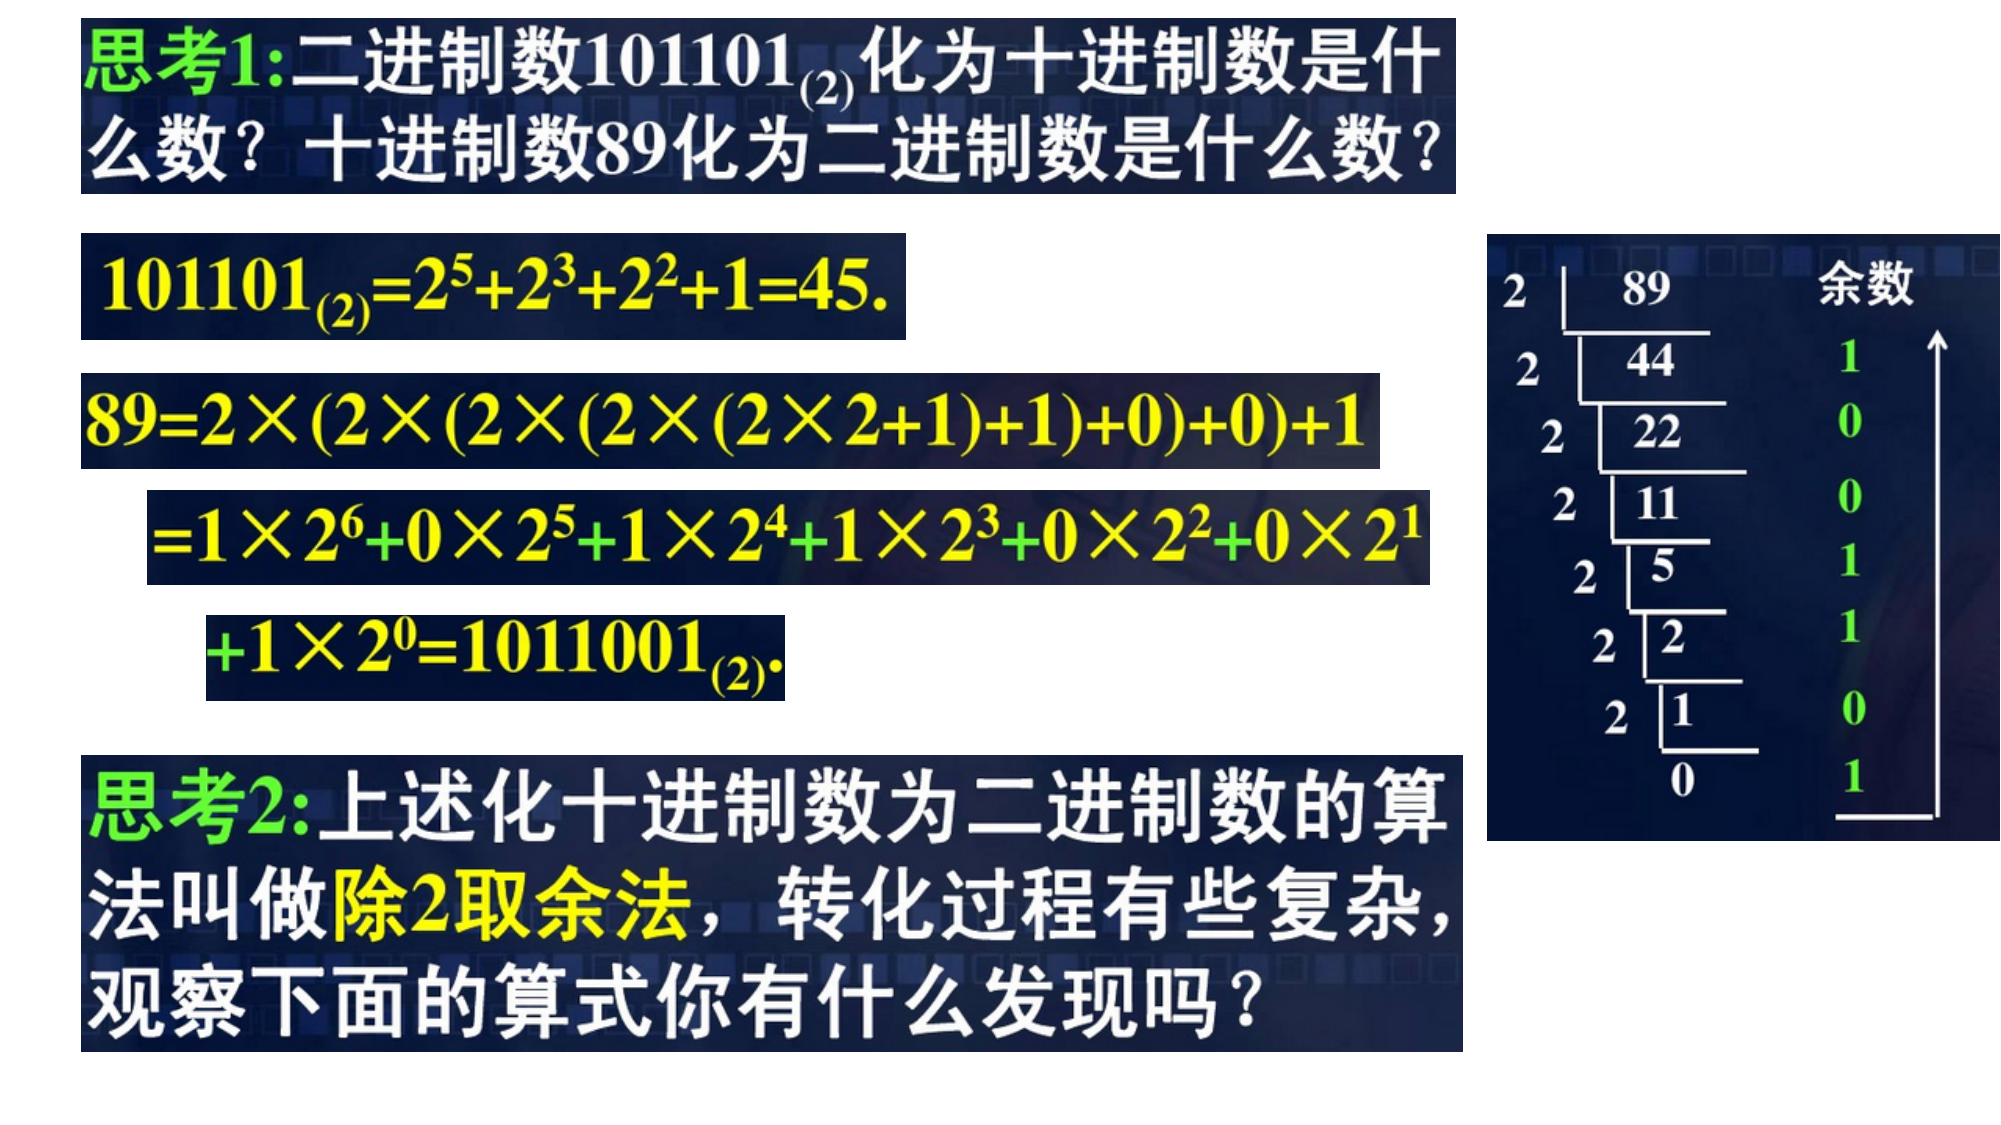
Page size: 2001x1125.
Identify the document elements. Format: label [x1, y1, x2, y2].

picture [206, 615, 785, 702]
picture [81, 18, 1456, 195]
picture [81, 373, 1380, 469]
picture [81, 755, 1463, 1052]
picture [1487, 234, 2000, 841]
picture [81, 233, 906, 340]
picture [147, 490, 1430, 585]
